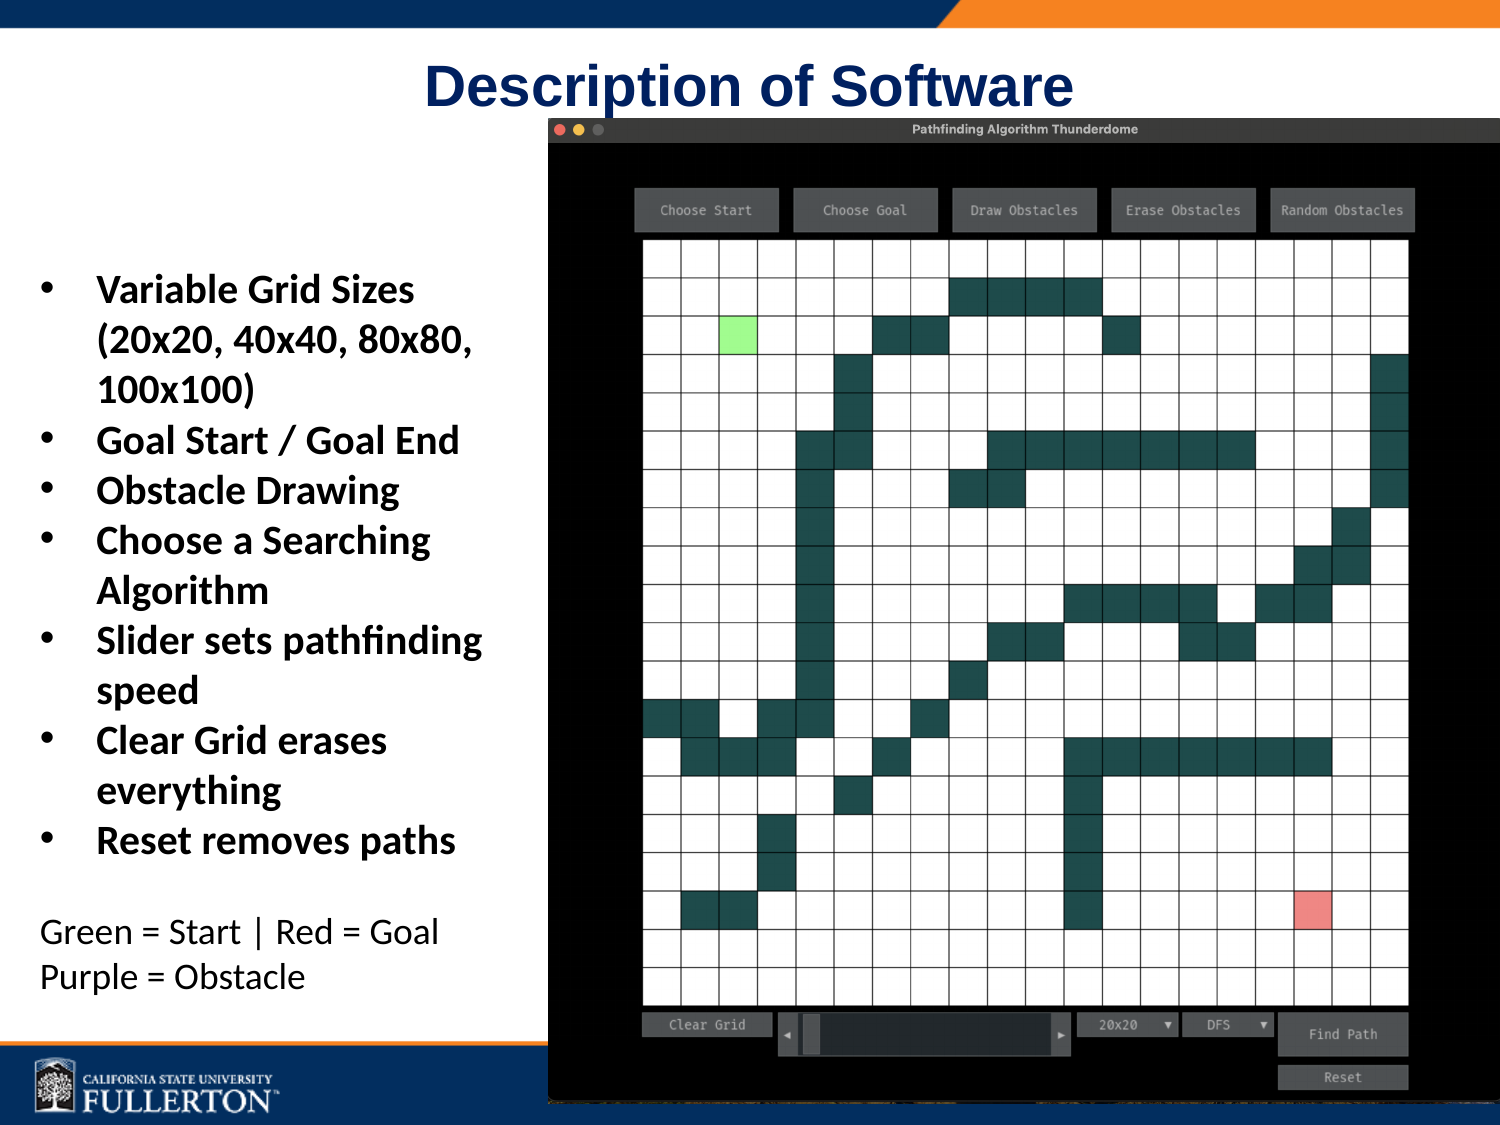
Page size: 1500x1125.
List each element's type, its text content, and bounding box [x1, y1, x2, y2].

picture [0, 0, 1500, 1125]
text_box Green = Start | Red = Goal Purple = Obstacle [24, 899, 543, 1005]
text_box Variable Grid Sizes (20x20, 40x40, 80x80, 100x100) Goal Start / Goal End Obstacle Drawing Choose a Searching Algorithm Slider sets pathfinding speed Clear Grid erases everything Reset removes paths [24, 324, 538, 850]
title Description of Software [306, 24, 1194, 142]
